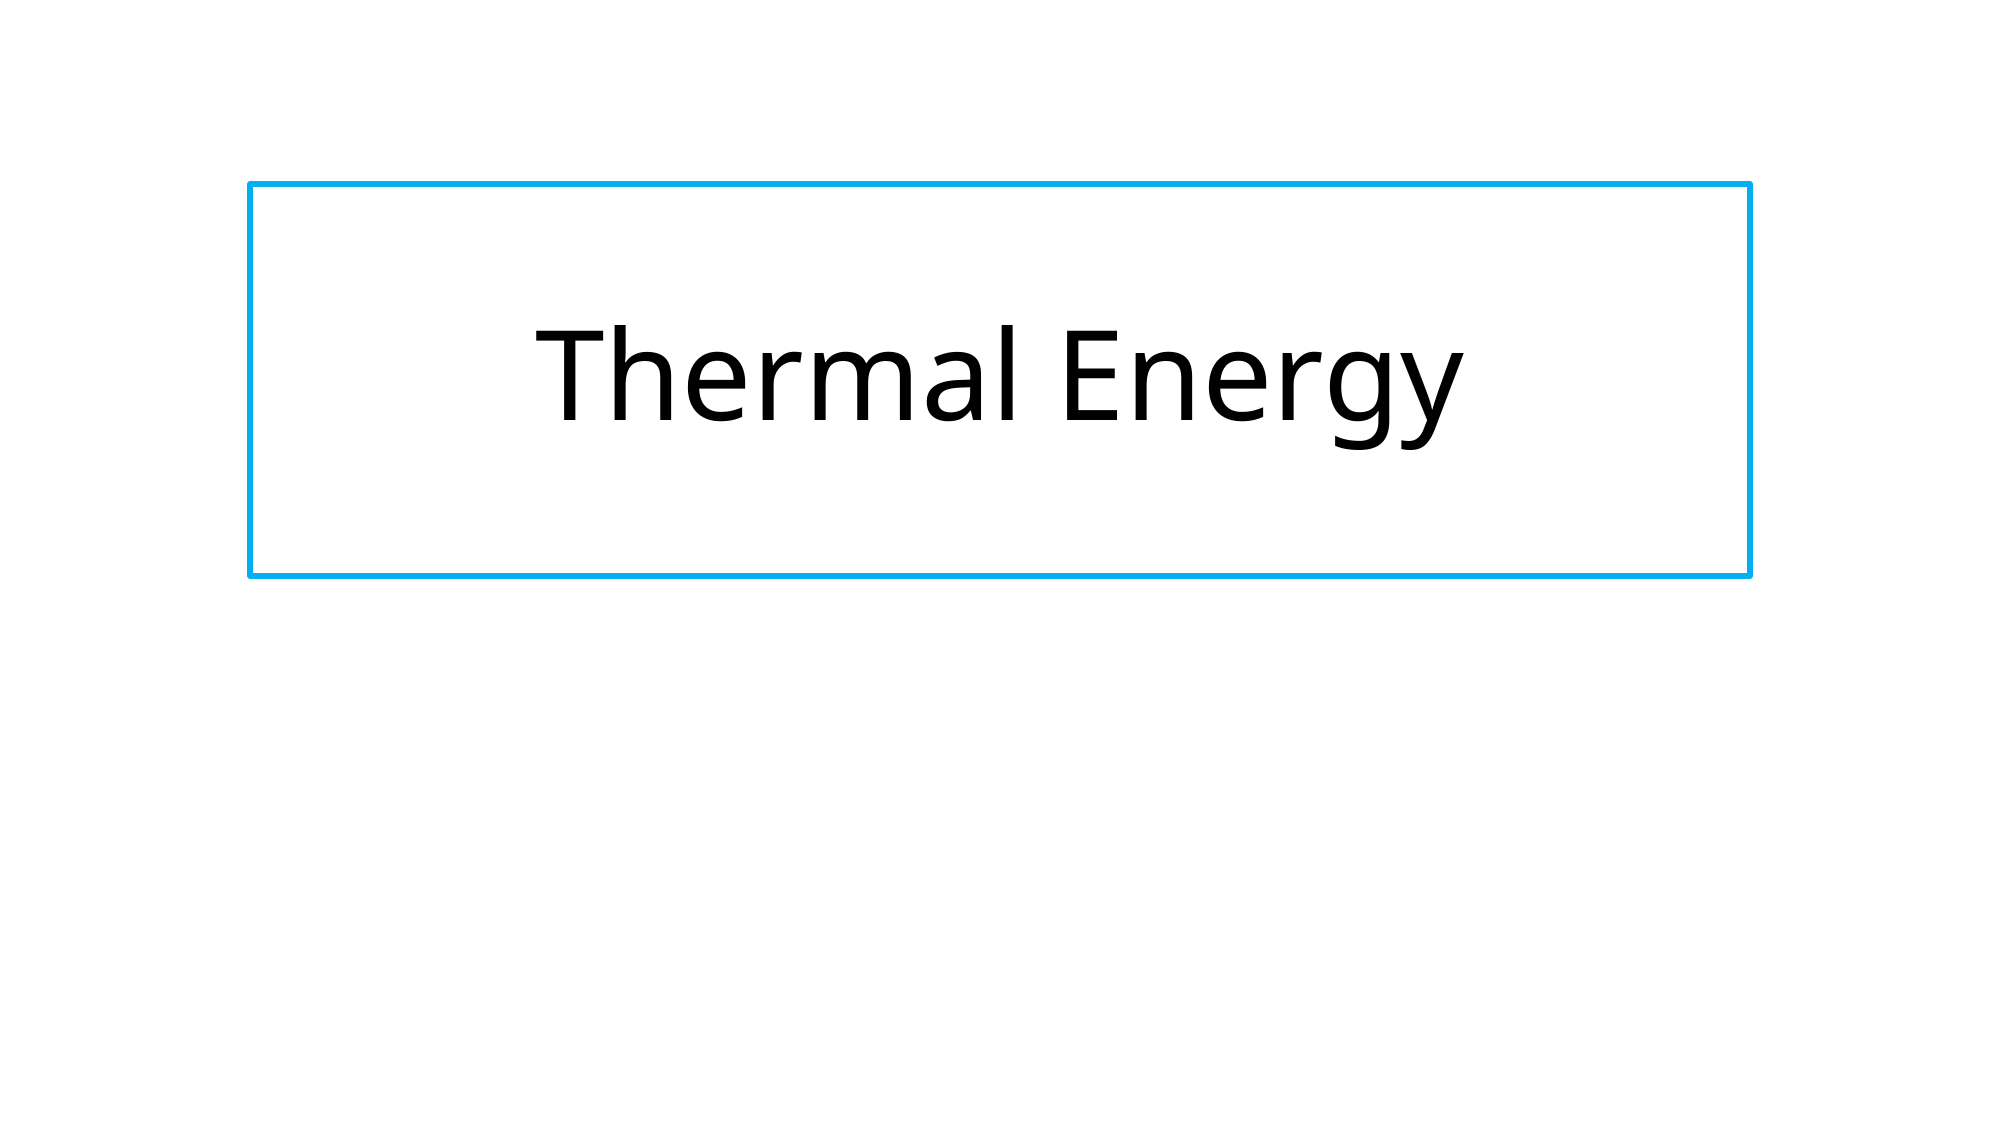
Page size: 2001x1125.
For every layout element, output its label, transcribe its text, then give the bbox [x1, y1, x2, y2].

title Thermal Energy [249, 184, 1750, 576]
